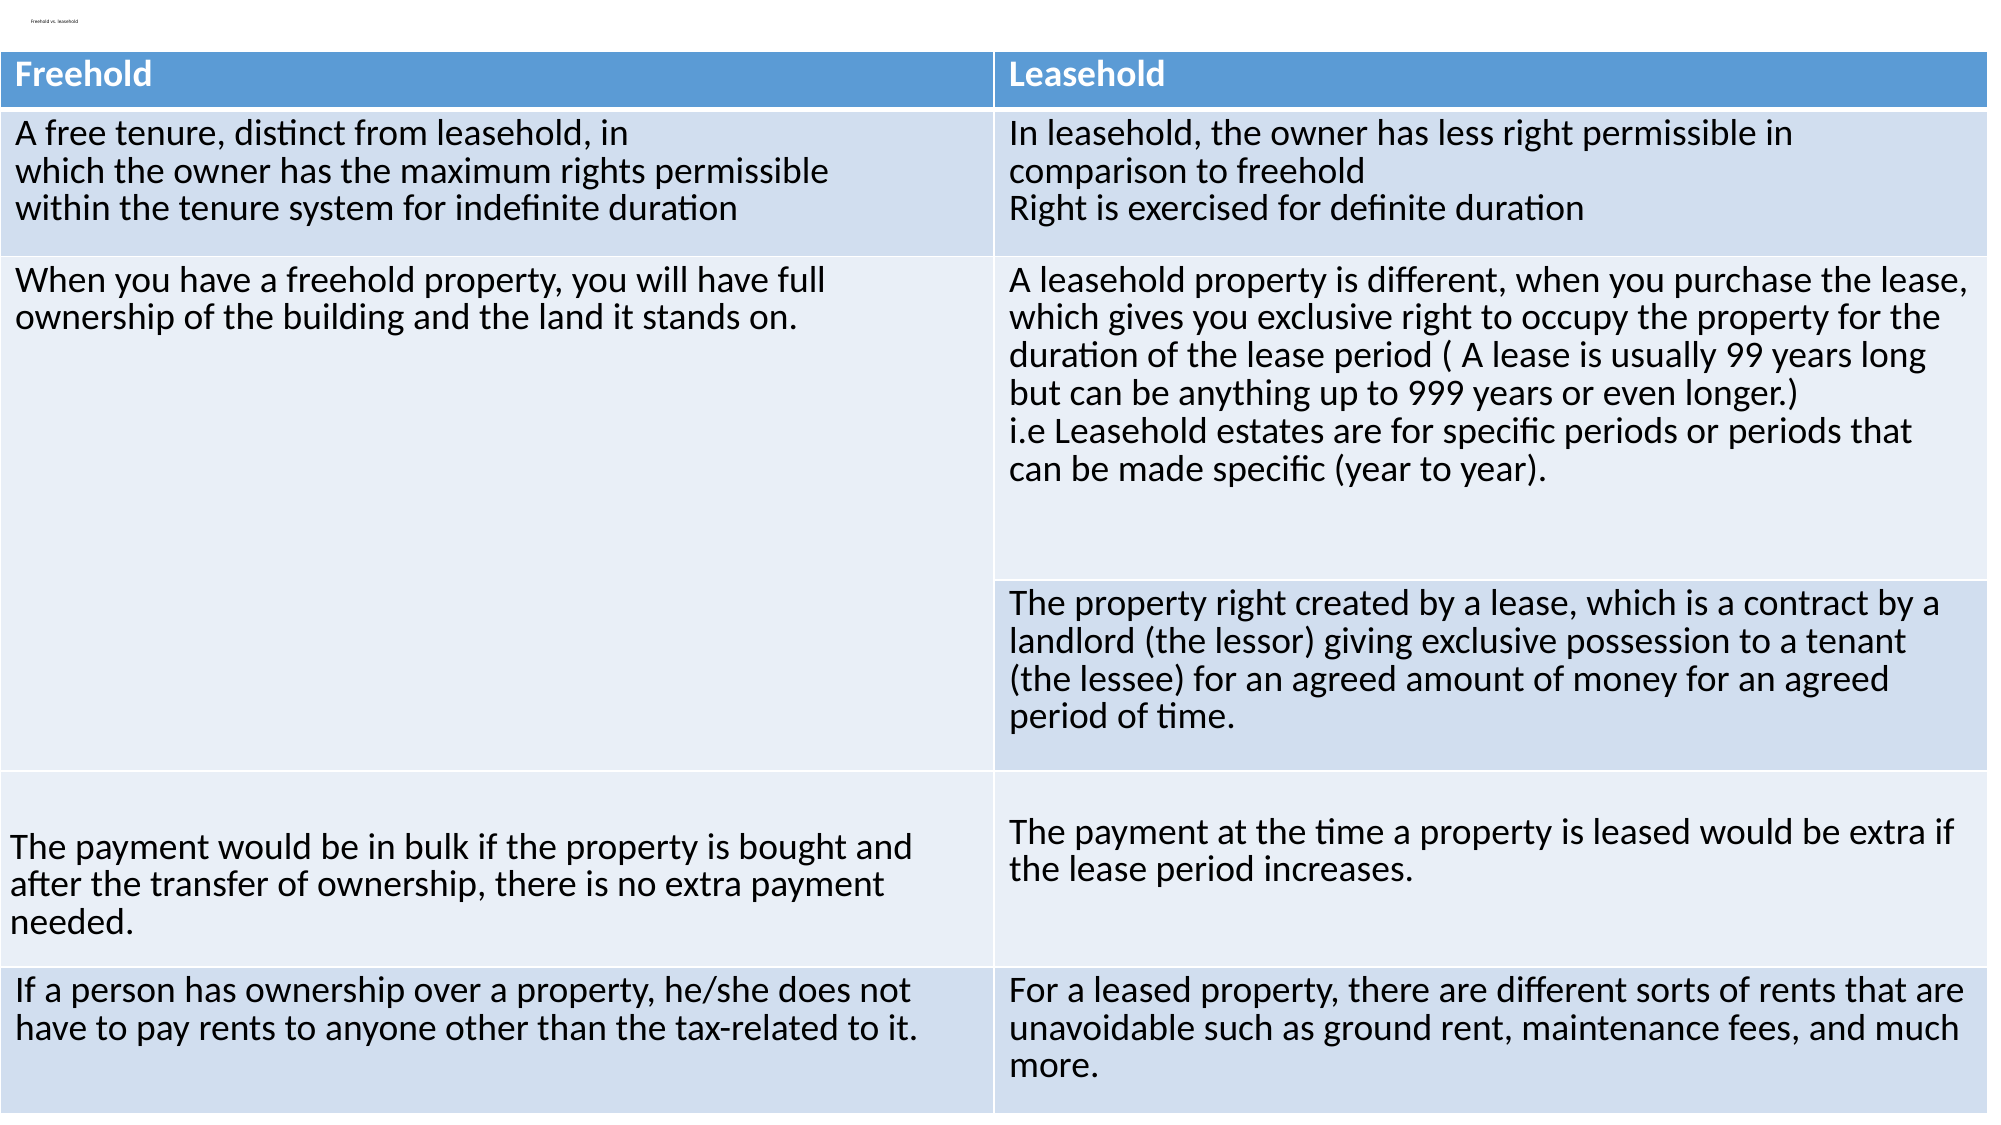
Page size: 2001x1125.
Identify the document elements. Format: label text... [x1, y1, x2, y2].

table_cell For a leased property, there are different sorts of rents that are unavoidable such as ground rent, maintenance fees, and much more. [995, 968, 1987, 1113]
table_cell A leasehold property is different, when you purchase the lease, which gives you exclusive right to occupy the property for the duration of the lease period ( A lease is usually 99 years long but can be anything up to 999 years or even longer.) i.e Leasehold estates are for specific periods or periods that can be made specific (year to year). [995, 257, 1987, 579]
table_cell If a person has ownership over a property, he/she does not have to pay rents to anyone other than the tax-related to it. [1, 968, 993, 1113]
table_cell The payment at the time a property is leased would be extra if the lease period increases. [995, 772, 1987, 966]
title Freehold vs. leasehold [15, 11, 1741, 33]
table_cell When you have a freehold property, you will have full ownership of the building and the land it stands on. [1, 257, 993, 770]
table_cell The payment would be in bulk if the property is bought and after the transfer of ownership, there is no extra payment needed. [1, 772, 993, 966]
table_header Leasehold [995, 52, 1987, 107]
table_cell In leasehold, the owner has less right permissible in comparison to freehold Right is exercised for definite duration [995, 112, 1987, 256]
table_cell The property right created by a lease, which is a contract by a landlord (the lessor) giving exclusive possession to a tenant (the lessee) for an agreed amount of money for an agreed period of time. [995, 581, 1987, 770]
table_cell A free tenure, distinct from leasehold, in which the owner has the maximum rights permissible within the tenure system for indefinite duration [1, 112, 993, 256]
table_header Freehold [1, 52, 993, 107]
